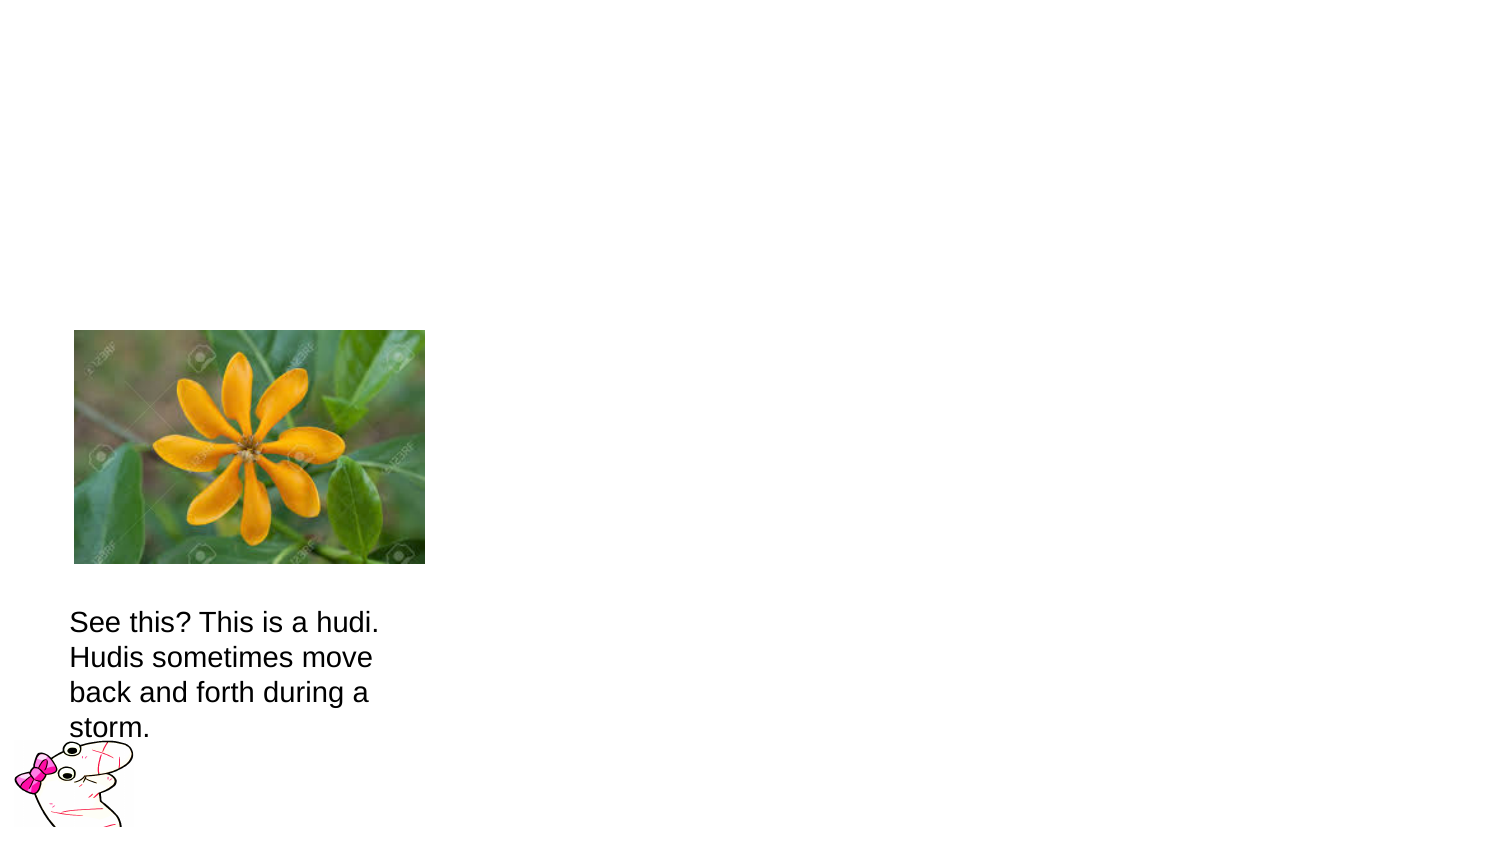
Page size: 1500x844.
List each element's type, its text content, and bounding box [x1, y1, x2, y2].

picture [13, 739, 134, 827]
picture [73, 330, 425, 564]
text_box See this? This is a hudi. Hudis sometimes move back and forth during a storm. [54, 588, 445, 759]
